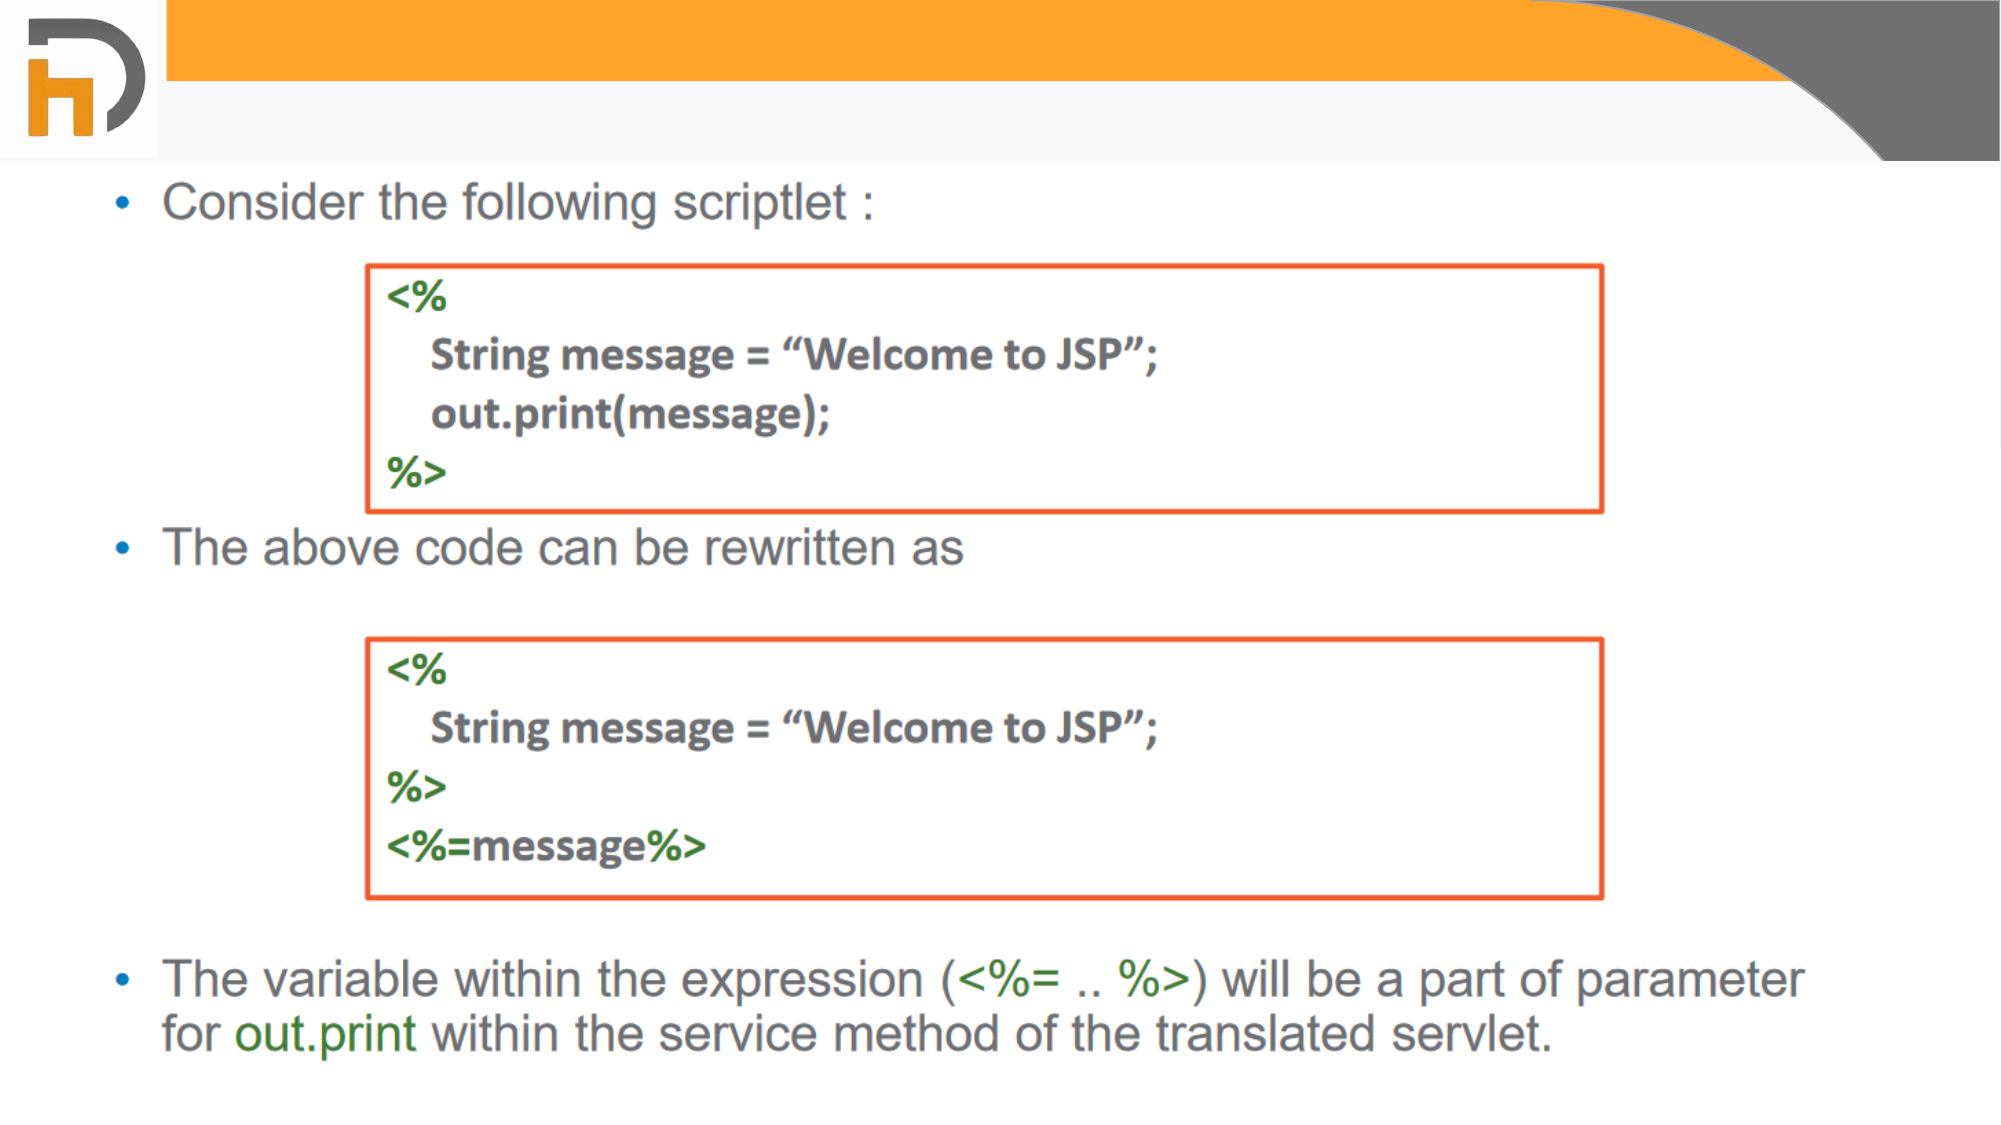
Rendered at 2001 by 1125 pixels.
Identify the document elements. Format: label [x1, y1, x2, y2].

picture [0, 161, 2000, 1125]
picture [0, 0, 157, 157]
